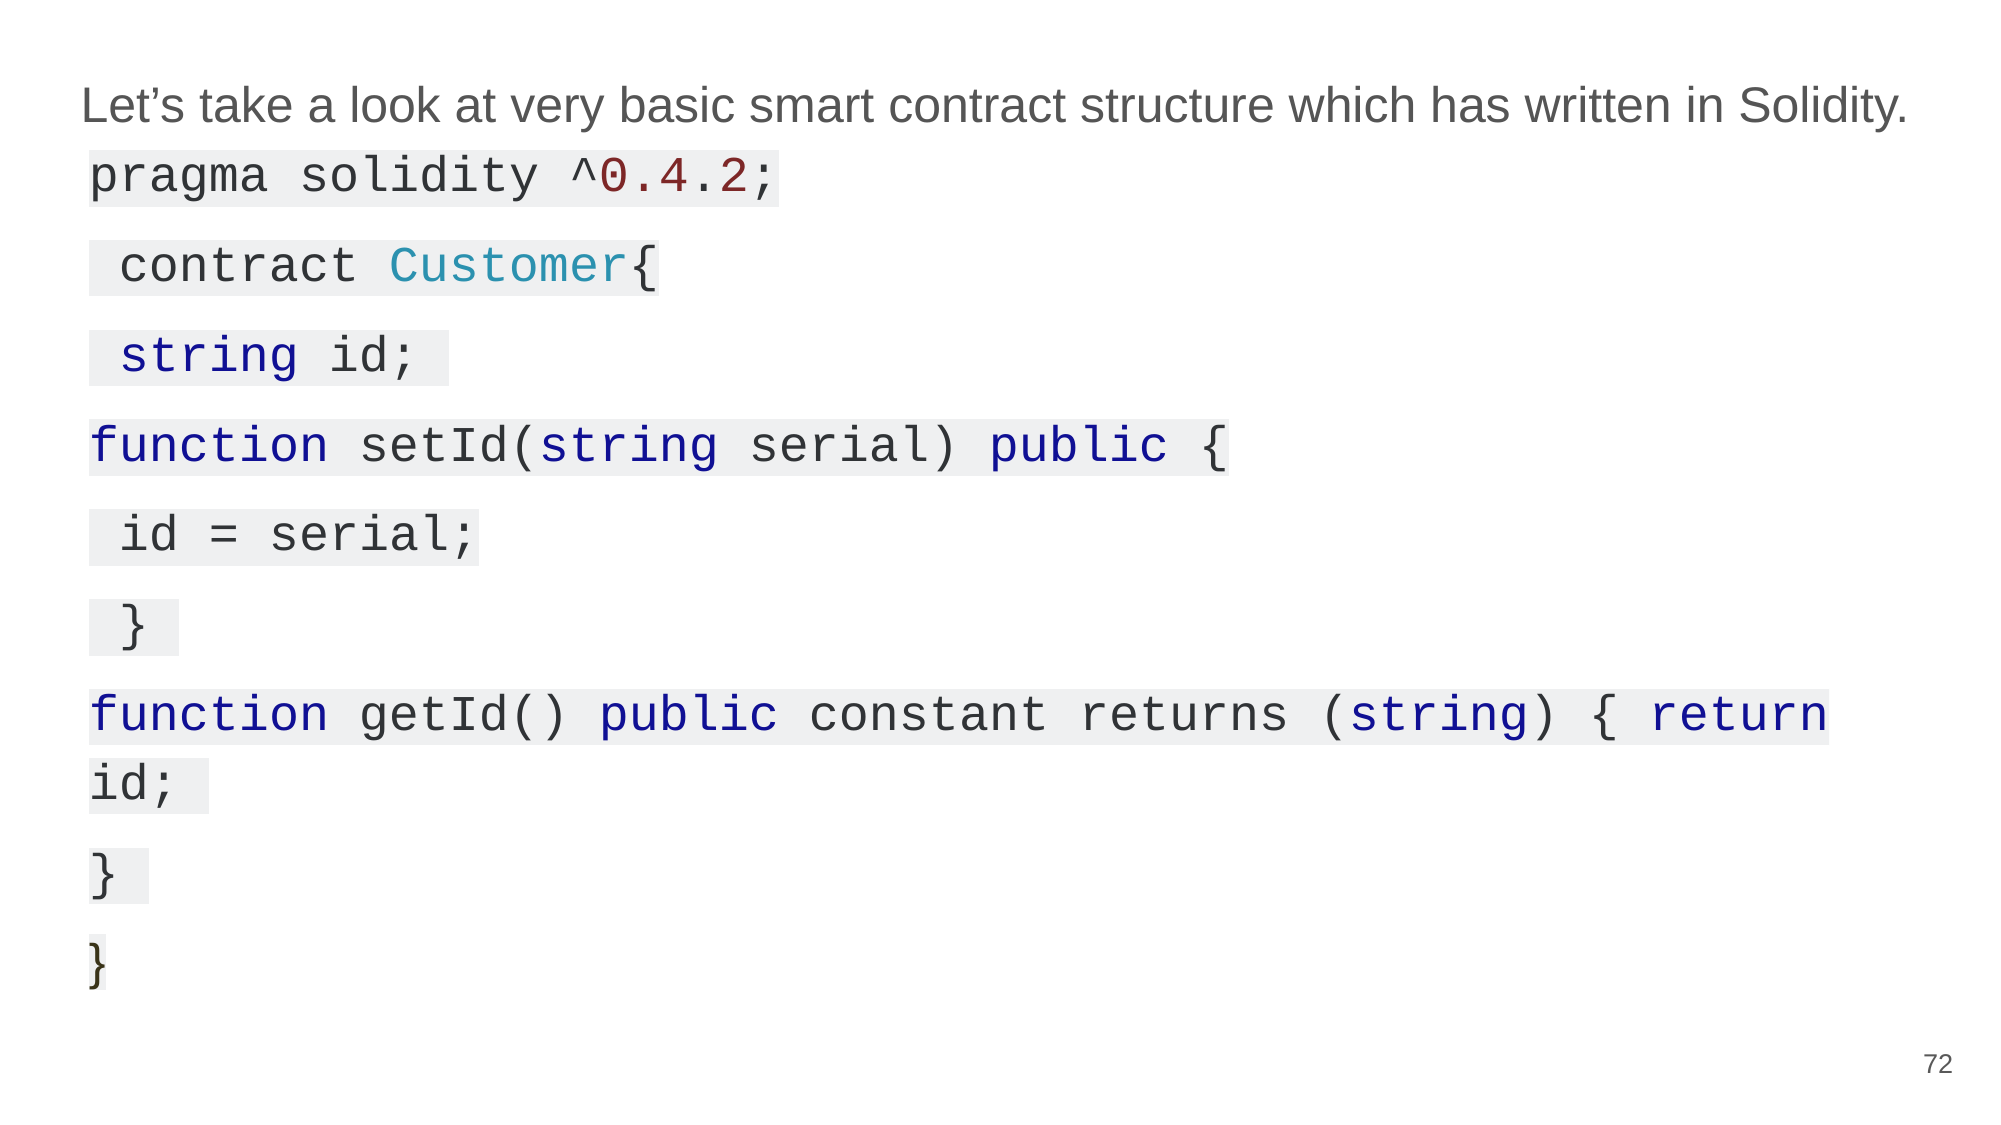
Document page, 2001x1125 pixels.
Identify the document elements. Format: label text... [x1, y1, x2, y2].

slide_number 72 [1853, 1019, 1974, 1106]
text_box Let’s take a look at very basic smart contract structure which has written in Solidity. pragma solidity ^0.4.2; contract Customer{ string id; function setId(string serial) public { id = serial; } function getId() public constant returns (string) { return id; } } [65, 48, 1938, 1004]
